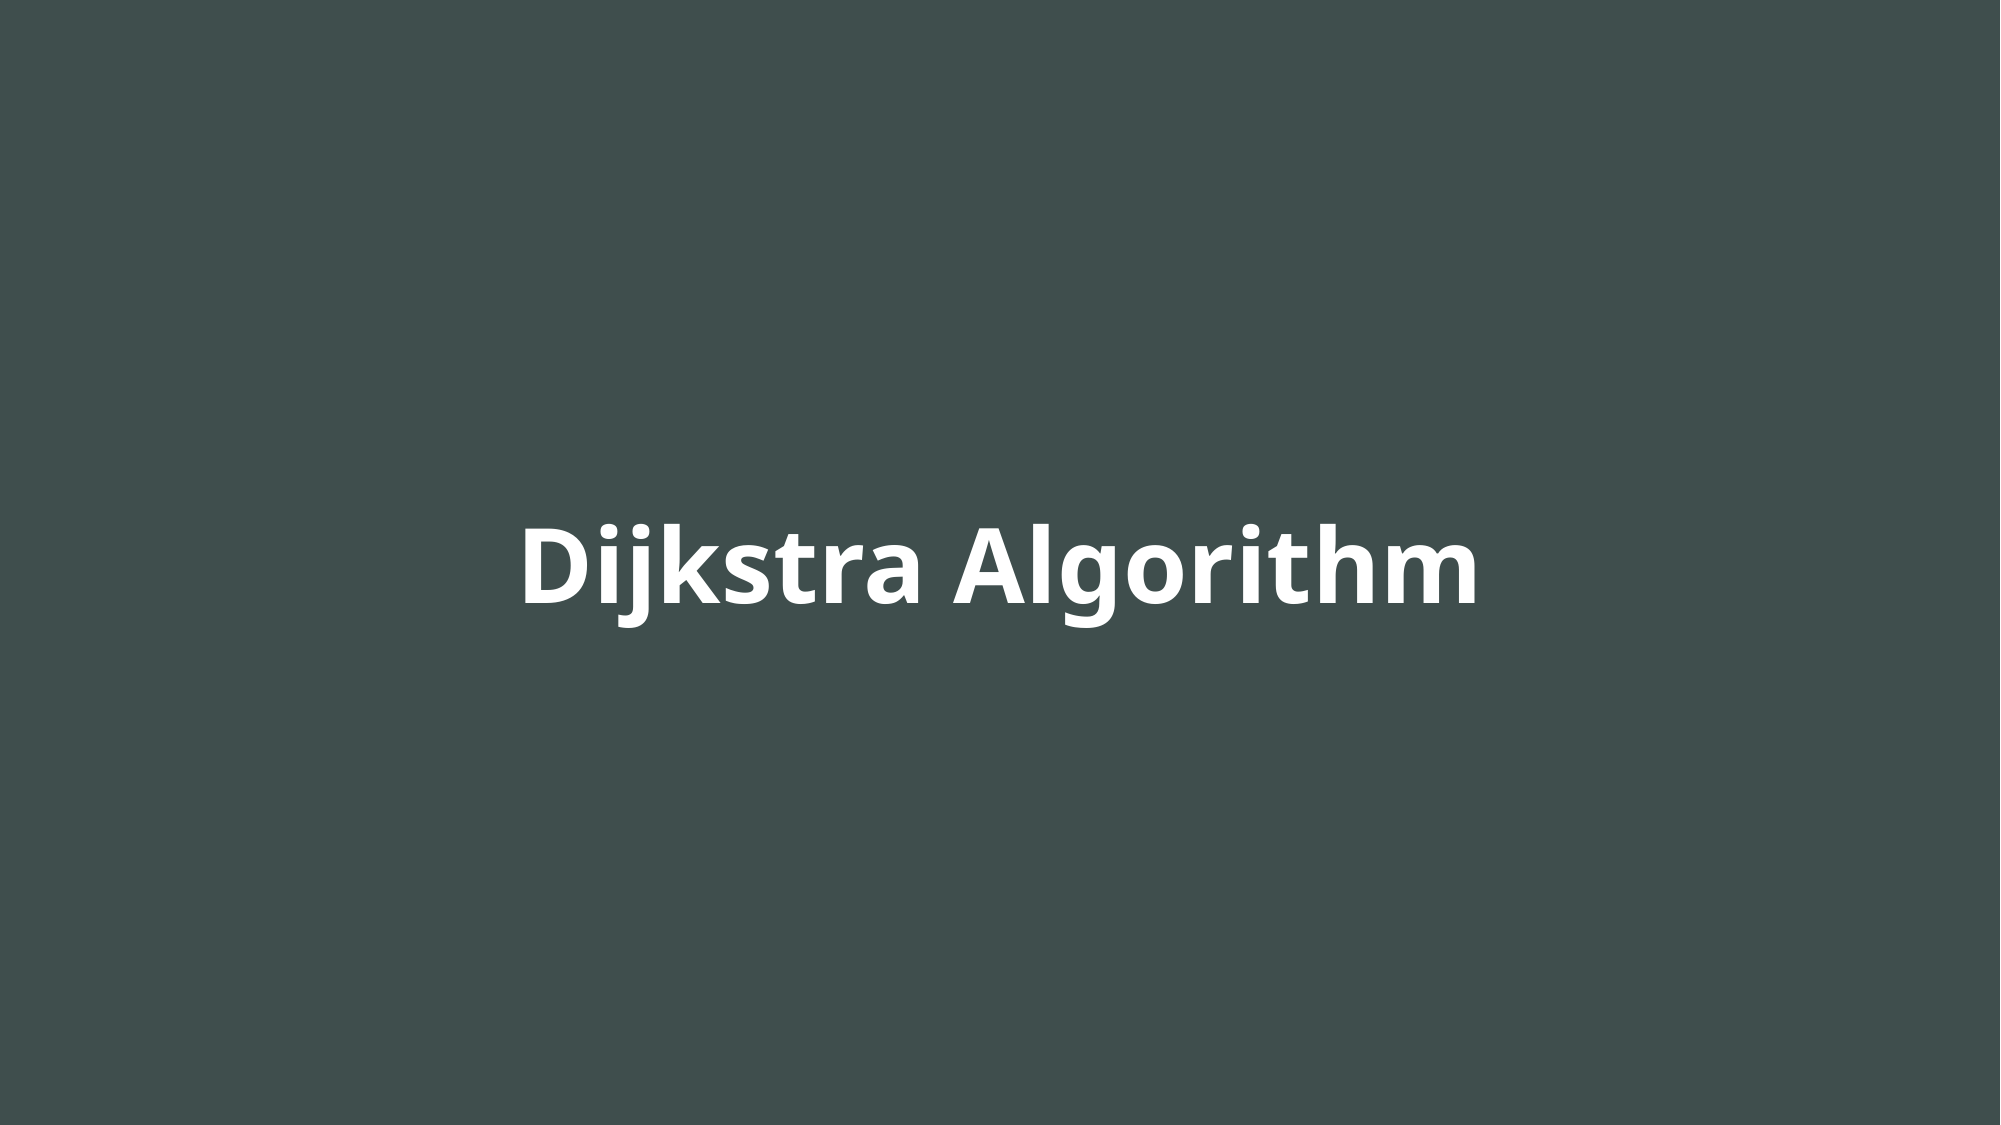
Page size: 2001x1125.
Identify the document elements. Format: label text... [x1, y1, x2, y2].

text_box Dijkstra Algorithm [0, 0, 2000, 1125]
